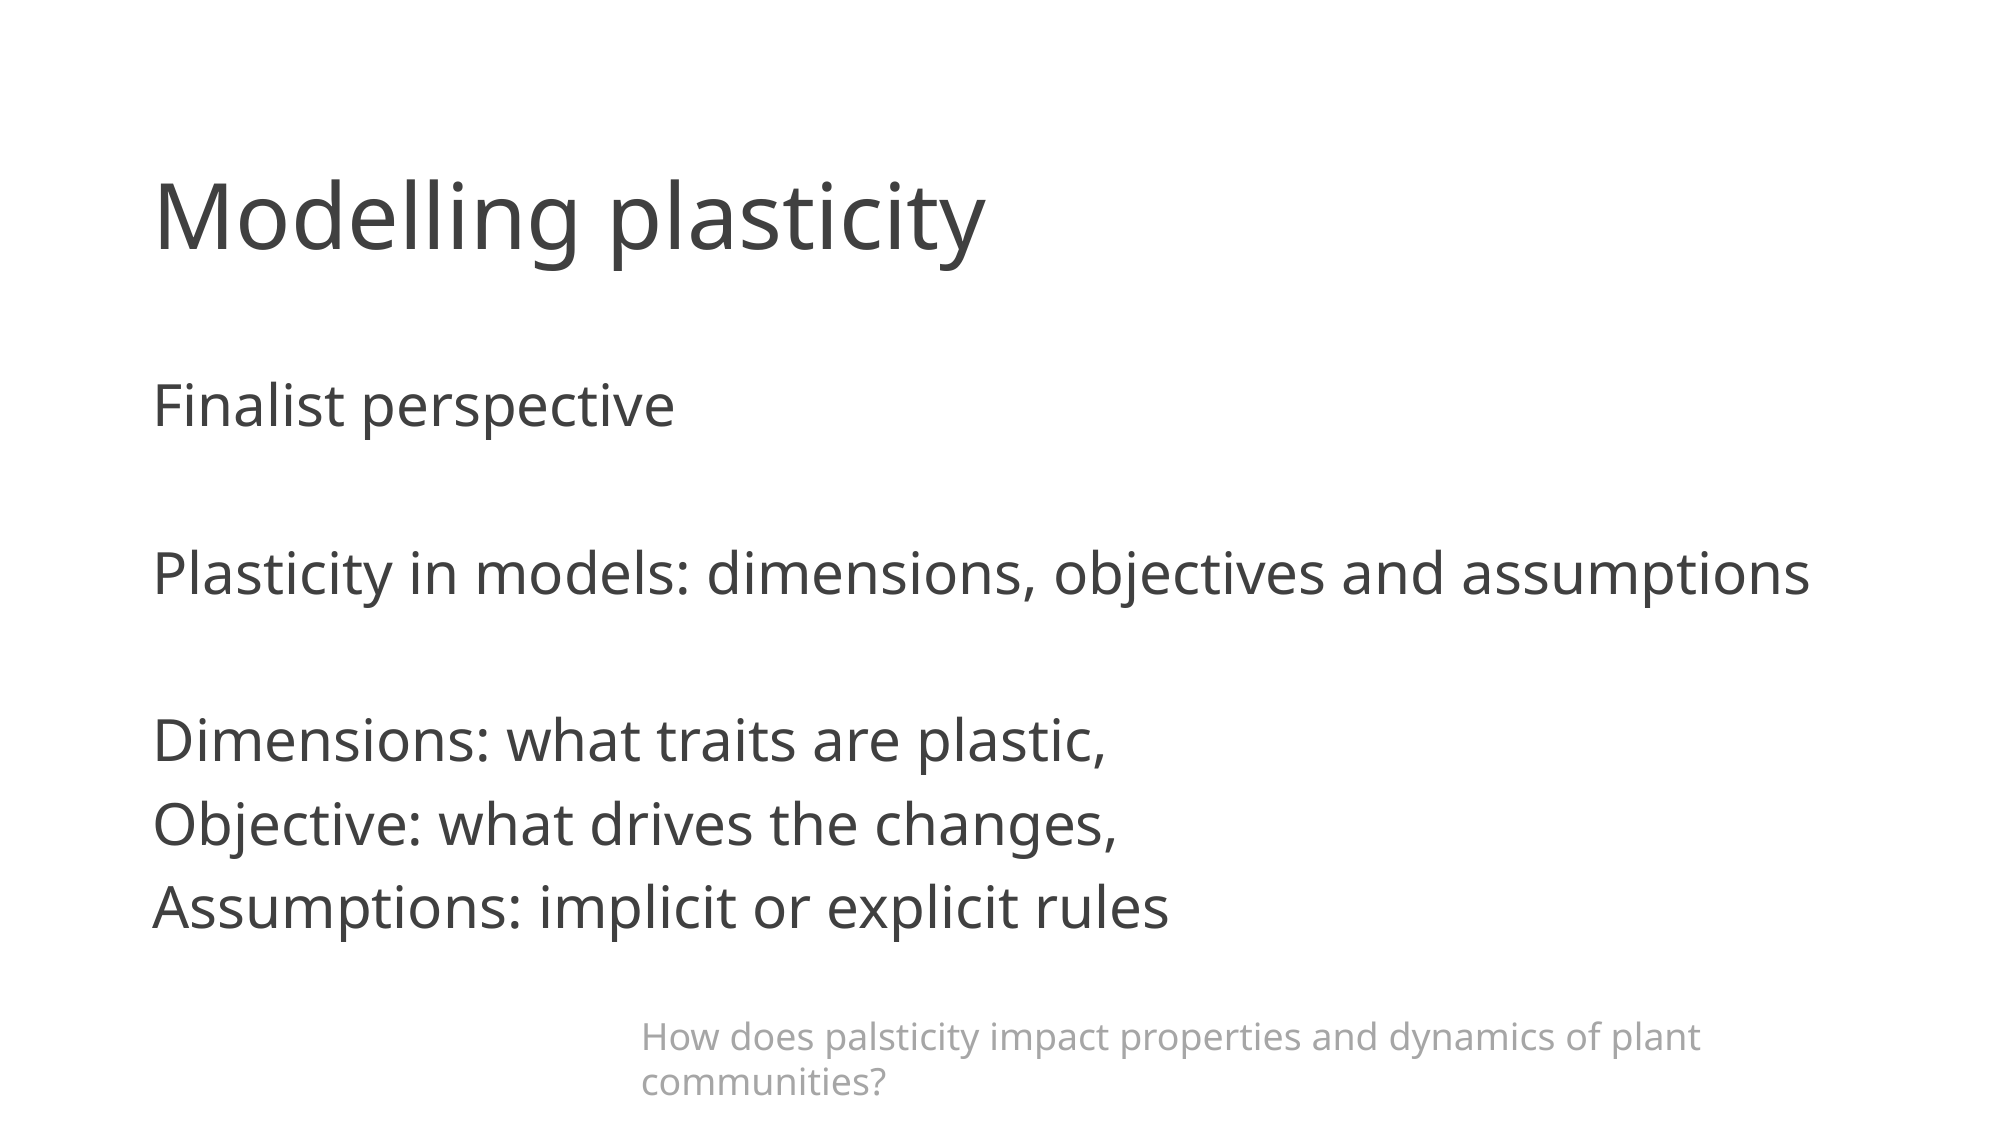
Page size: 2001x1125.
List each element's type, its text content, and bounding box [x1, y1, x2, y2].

text_box How does palsticity impact properties and dynamics of plant communities? [626, 1005, 1939, 1110]
list Finalist perspective Plasticity in models: dimensions, objectives and assumptions Dimensions: what traits are plastic, Objective: what drives the changes, Assumptions: implicit or explicit rules [137, 369, 1863, 1014]
title Modelling plasticity [137, 59, 1863, 278]
